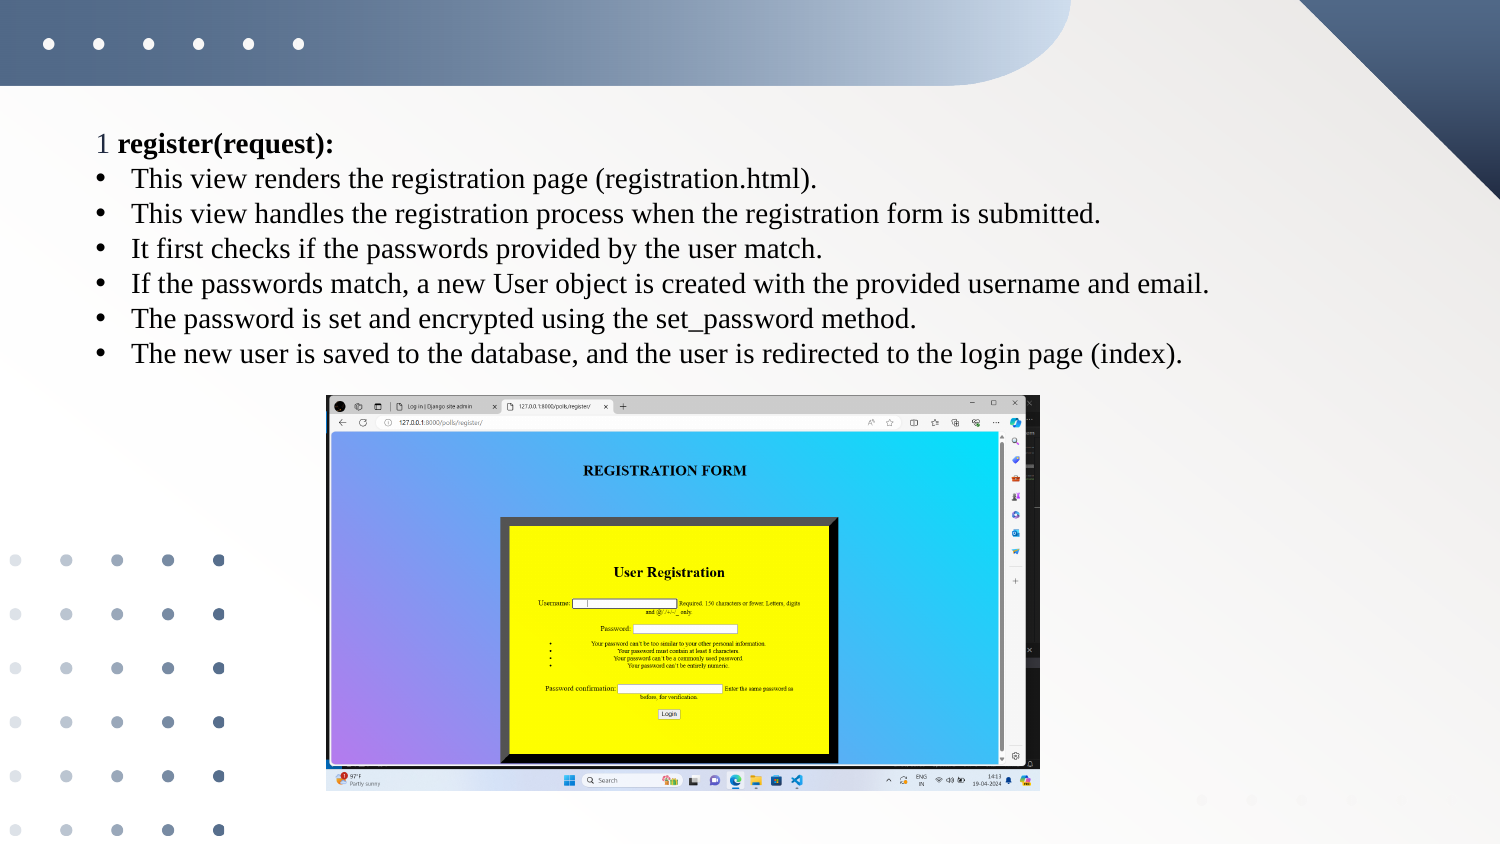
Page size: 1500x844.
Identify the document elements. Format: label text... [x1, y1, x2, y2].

picture [0, 0, 1500, 844]
text_box 1 register(request): This view renders the registration page (registration.html). This view handles the registration process when the registration form is submitted. It first checks if the passwords provided by the user match. If the passwords match, a new User object is created with the provided username and email. The password is set and encrypted using the set_password method. The new user is saved to the database, and the user is redirected to the login page (index). [80, 117, 1312, 377]
